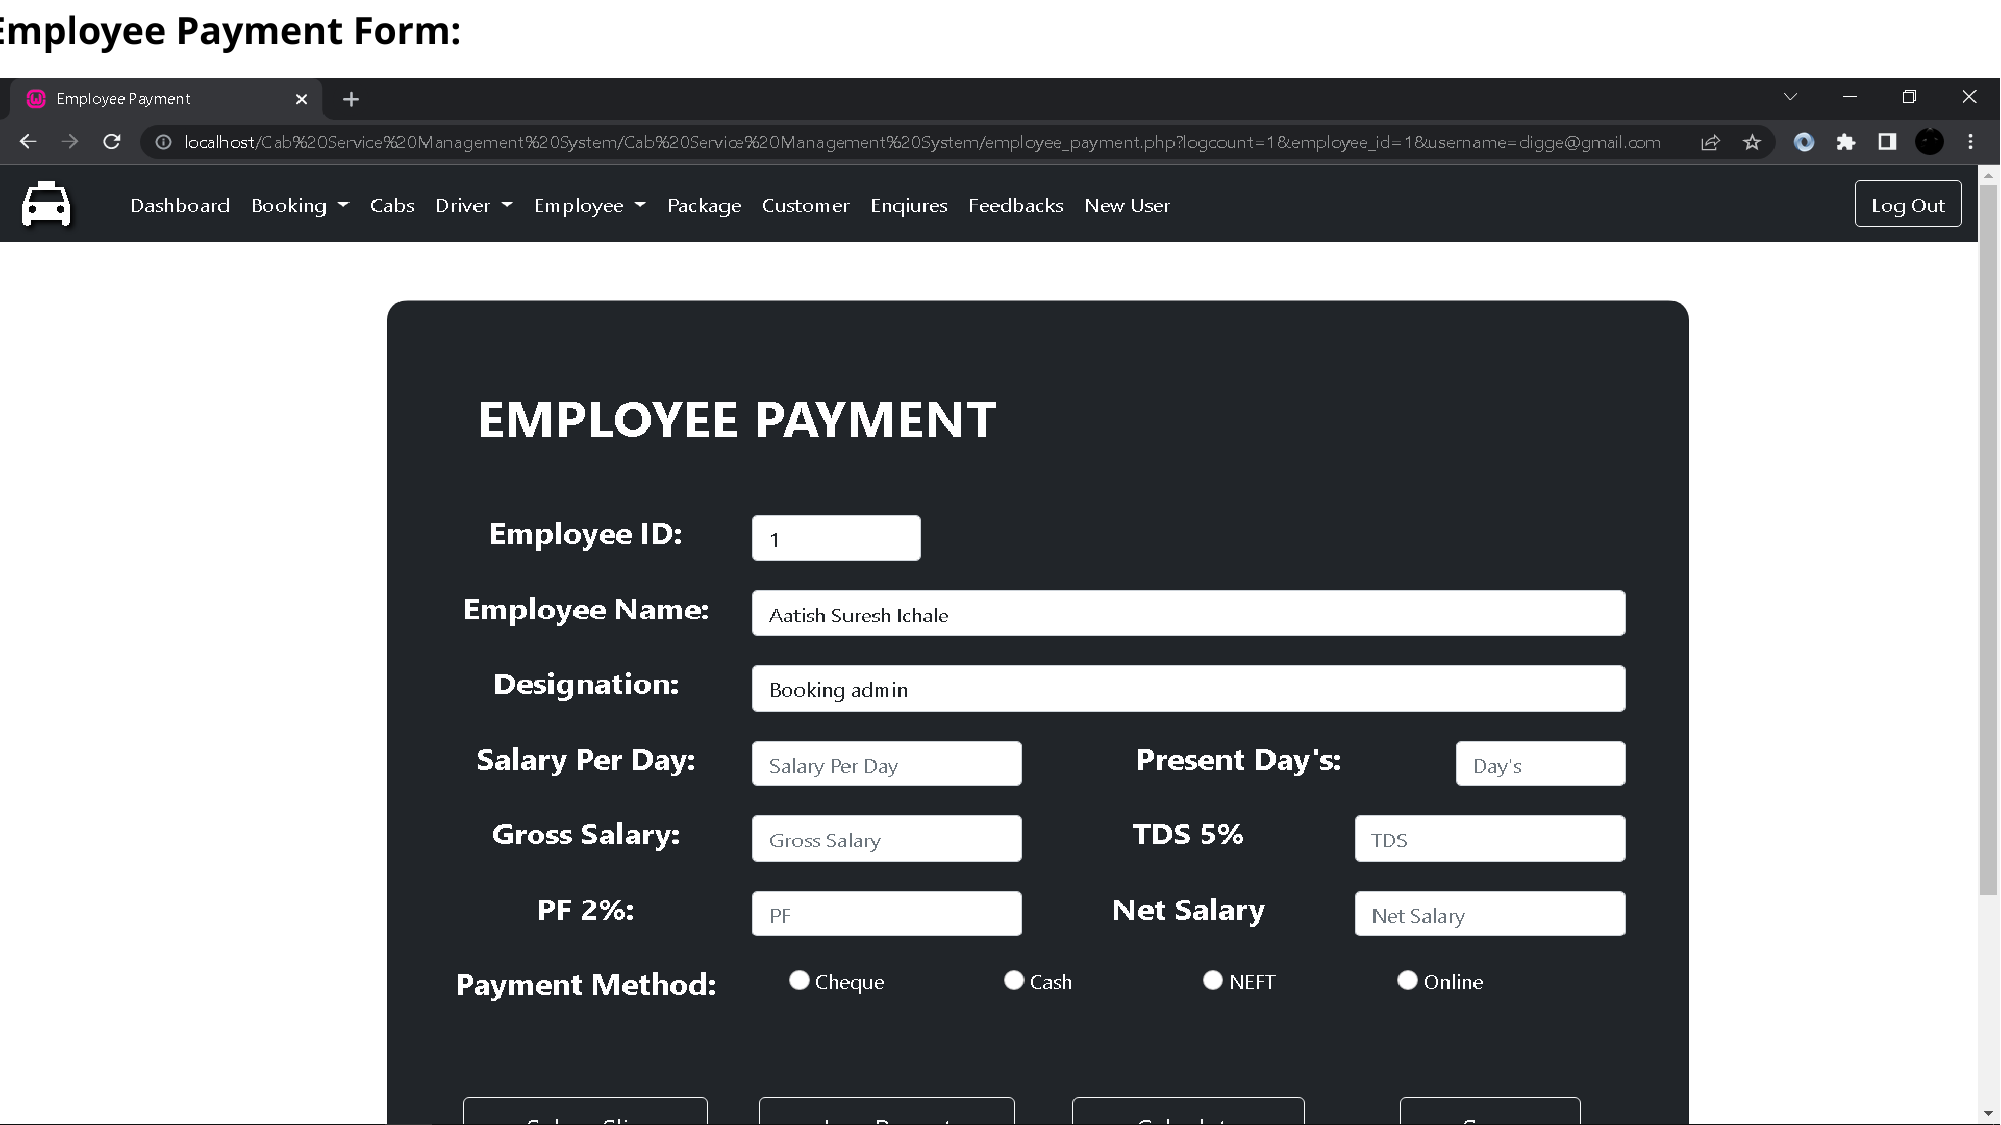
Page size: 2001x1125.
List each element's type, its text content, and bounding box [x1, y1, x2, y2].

picture [0, 77, 2000, 1125]
text_box Employee Payment Form: [0, 0, 477, 60]
